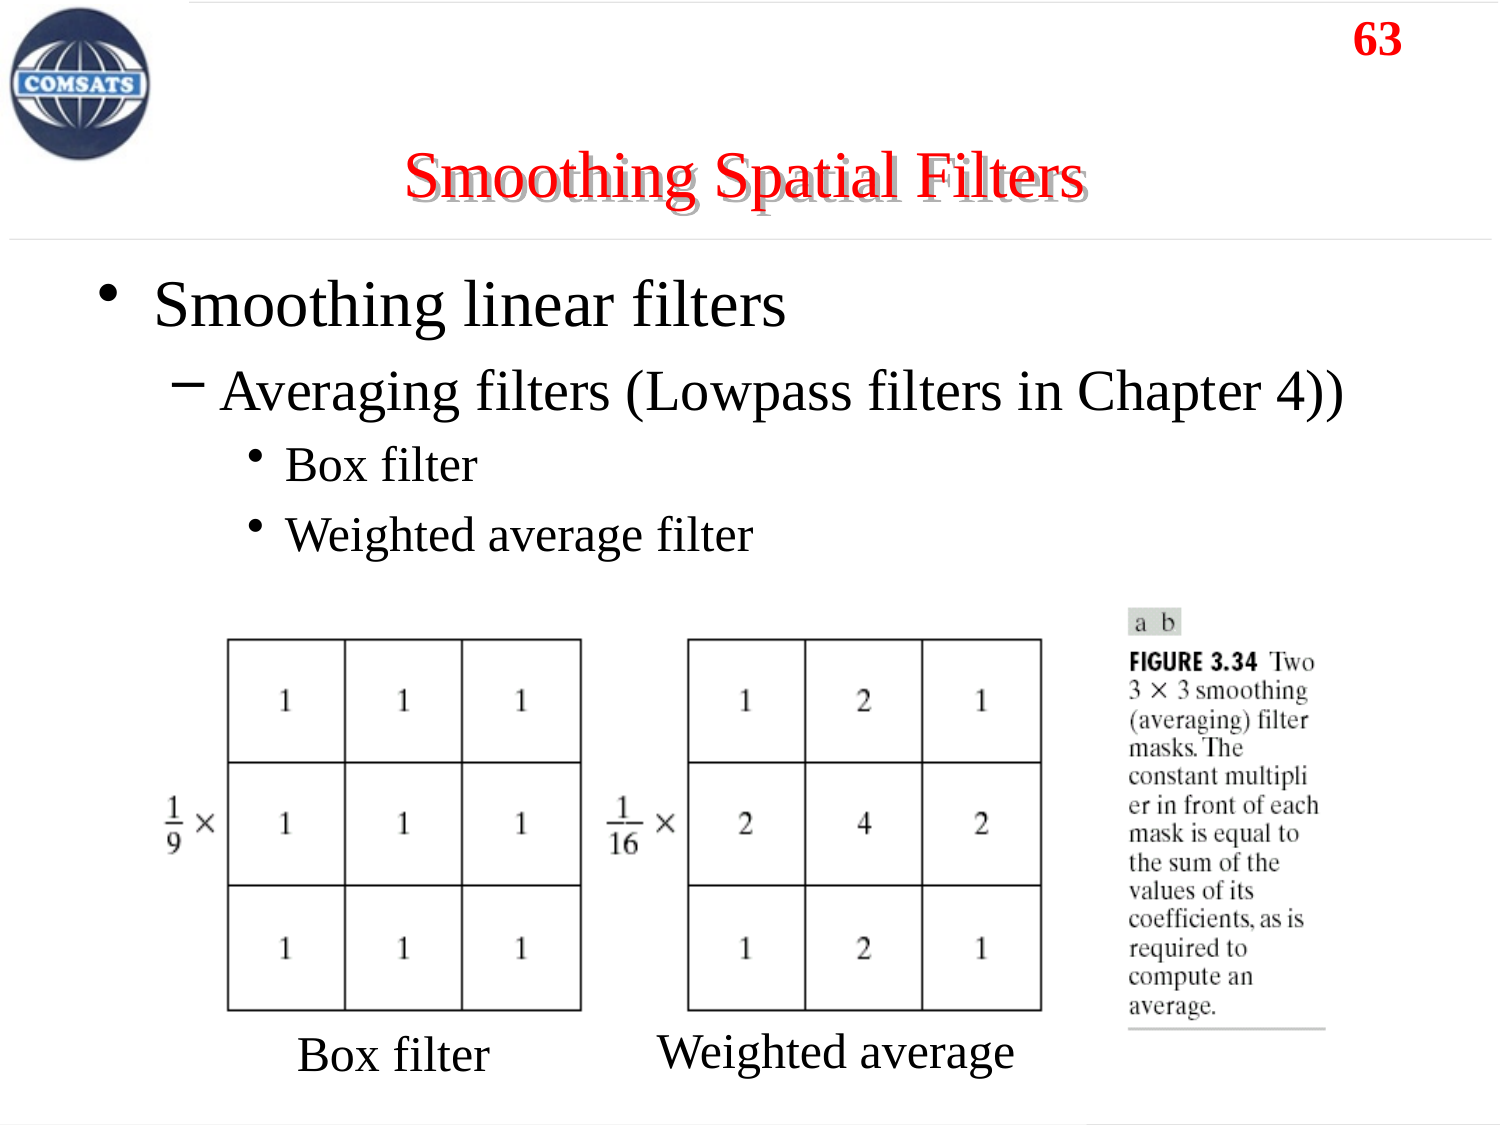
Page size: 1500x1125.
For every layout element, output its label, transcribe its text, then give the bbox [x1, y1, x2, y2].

list Smoothing linear filters Averaging filters (Lowpass filters in Chapter 4)) Box filter Weighted average filter [82, 252, 1433, 612]
picture [0, 4, 160, 164]
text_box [146, 599, 1340, 1082]
text_box Smoothing Spatial Filters [389, 123, 1102, 219]
